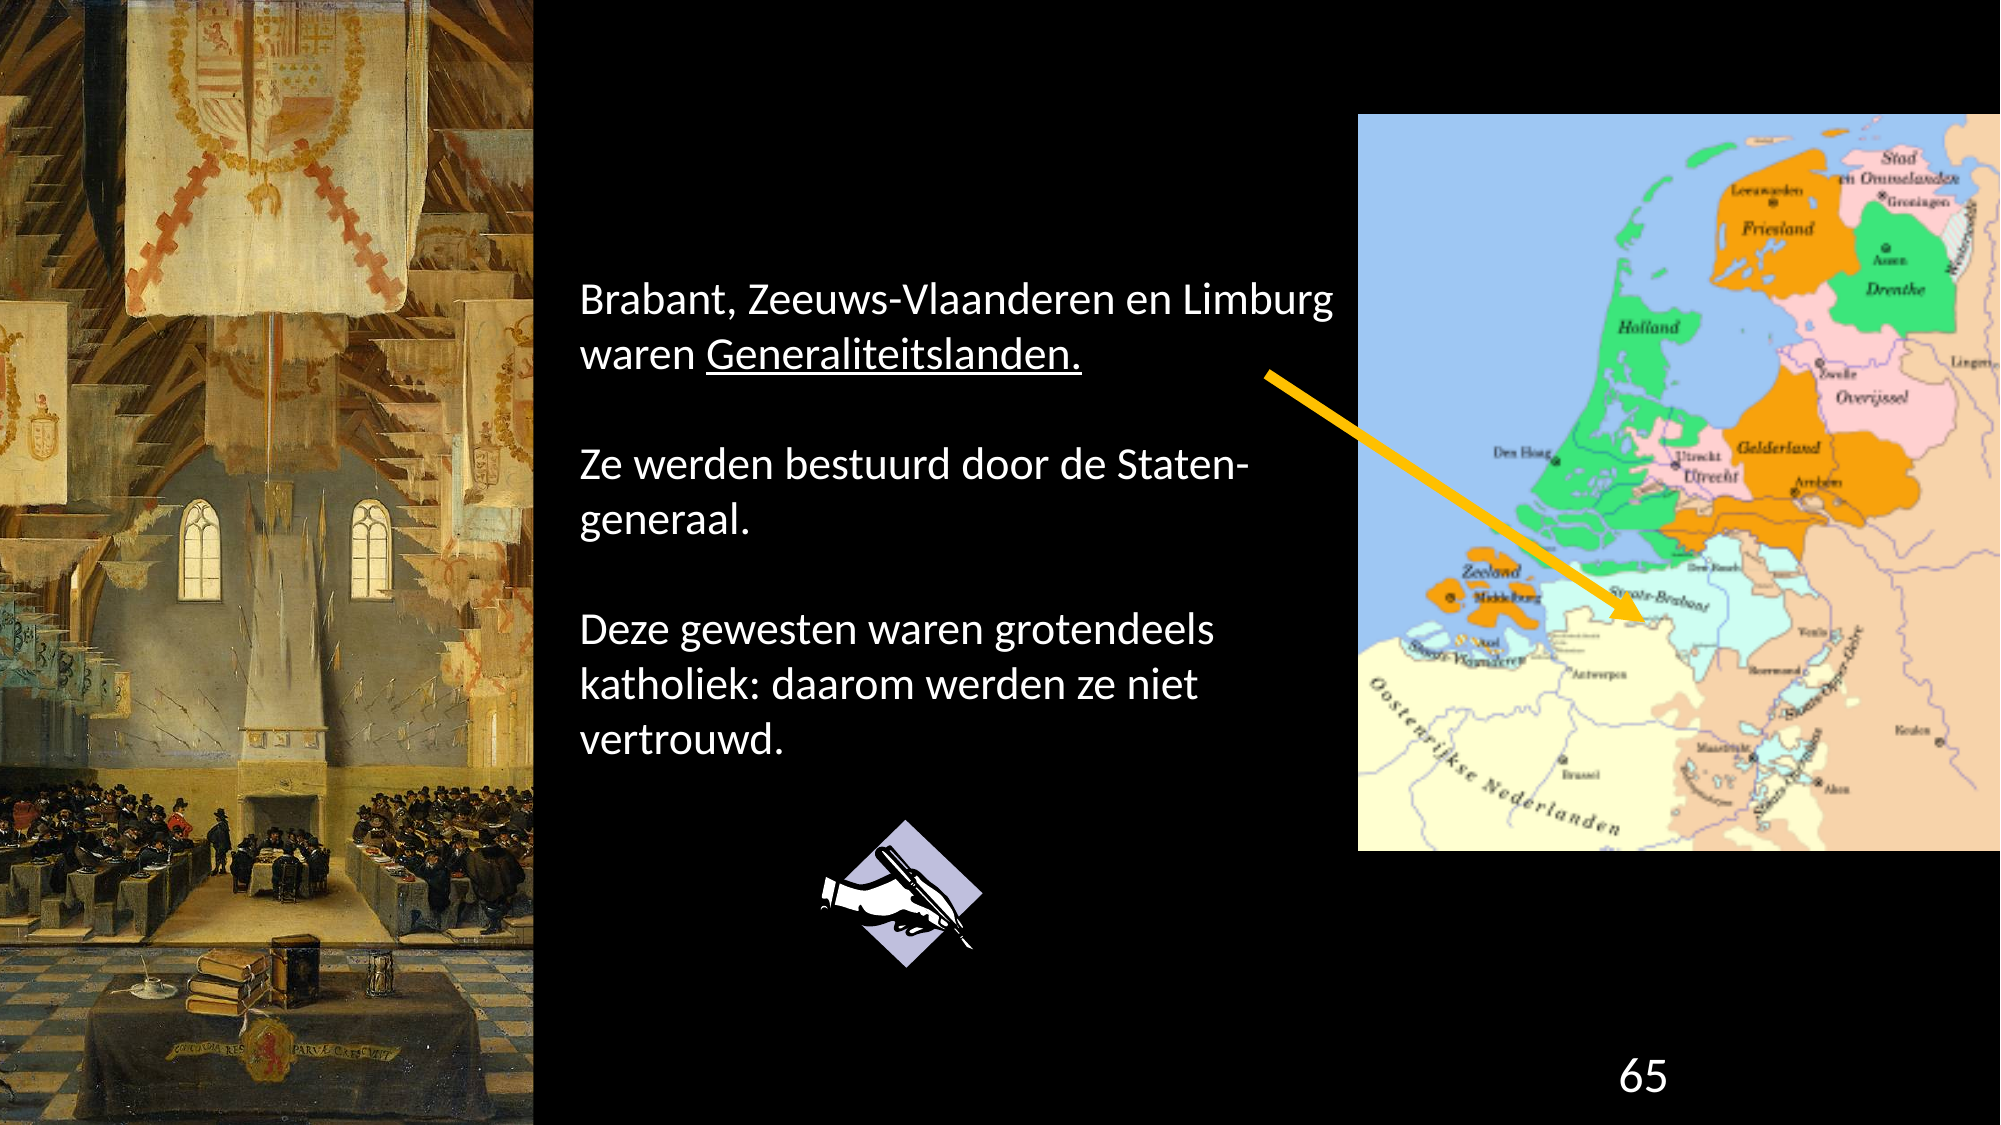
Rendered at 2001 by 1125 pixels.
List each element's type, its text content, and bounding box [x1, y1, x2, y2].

text_box Brabant, Zeeuws-Vlaanderen en Limburg waren Generaliteitslanden. Ze werden bestuurd door de Staten-generaal. Deze gewesten waren grotendeels katholiek: daarom werden ze niet vertrouwd. [564, 206, 1358, 772]
picture [812, 810, 993, 978]
picture [0, 0, 534, 1125]
slide_number 65 [1333, 1042, 1684, 1103]
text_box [1266, 373, 1646, 623]
picture [1358, 114, 2000, 851]
